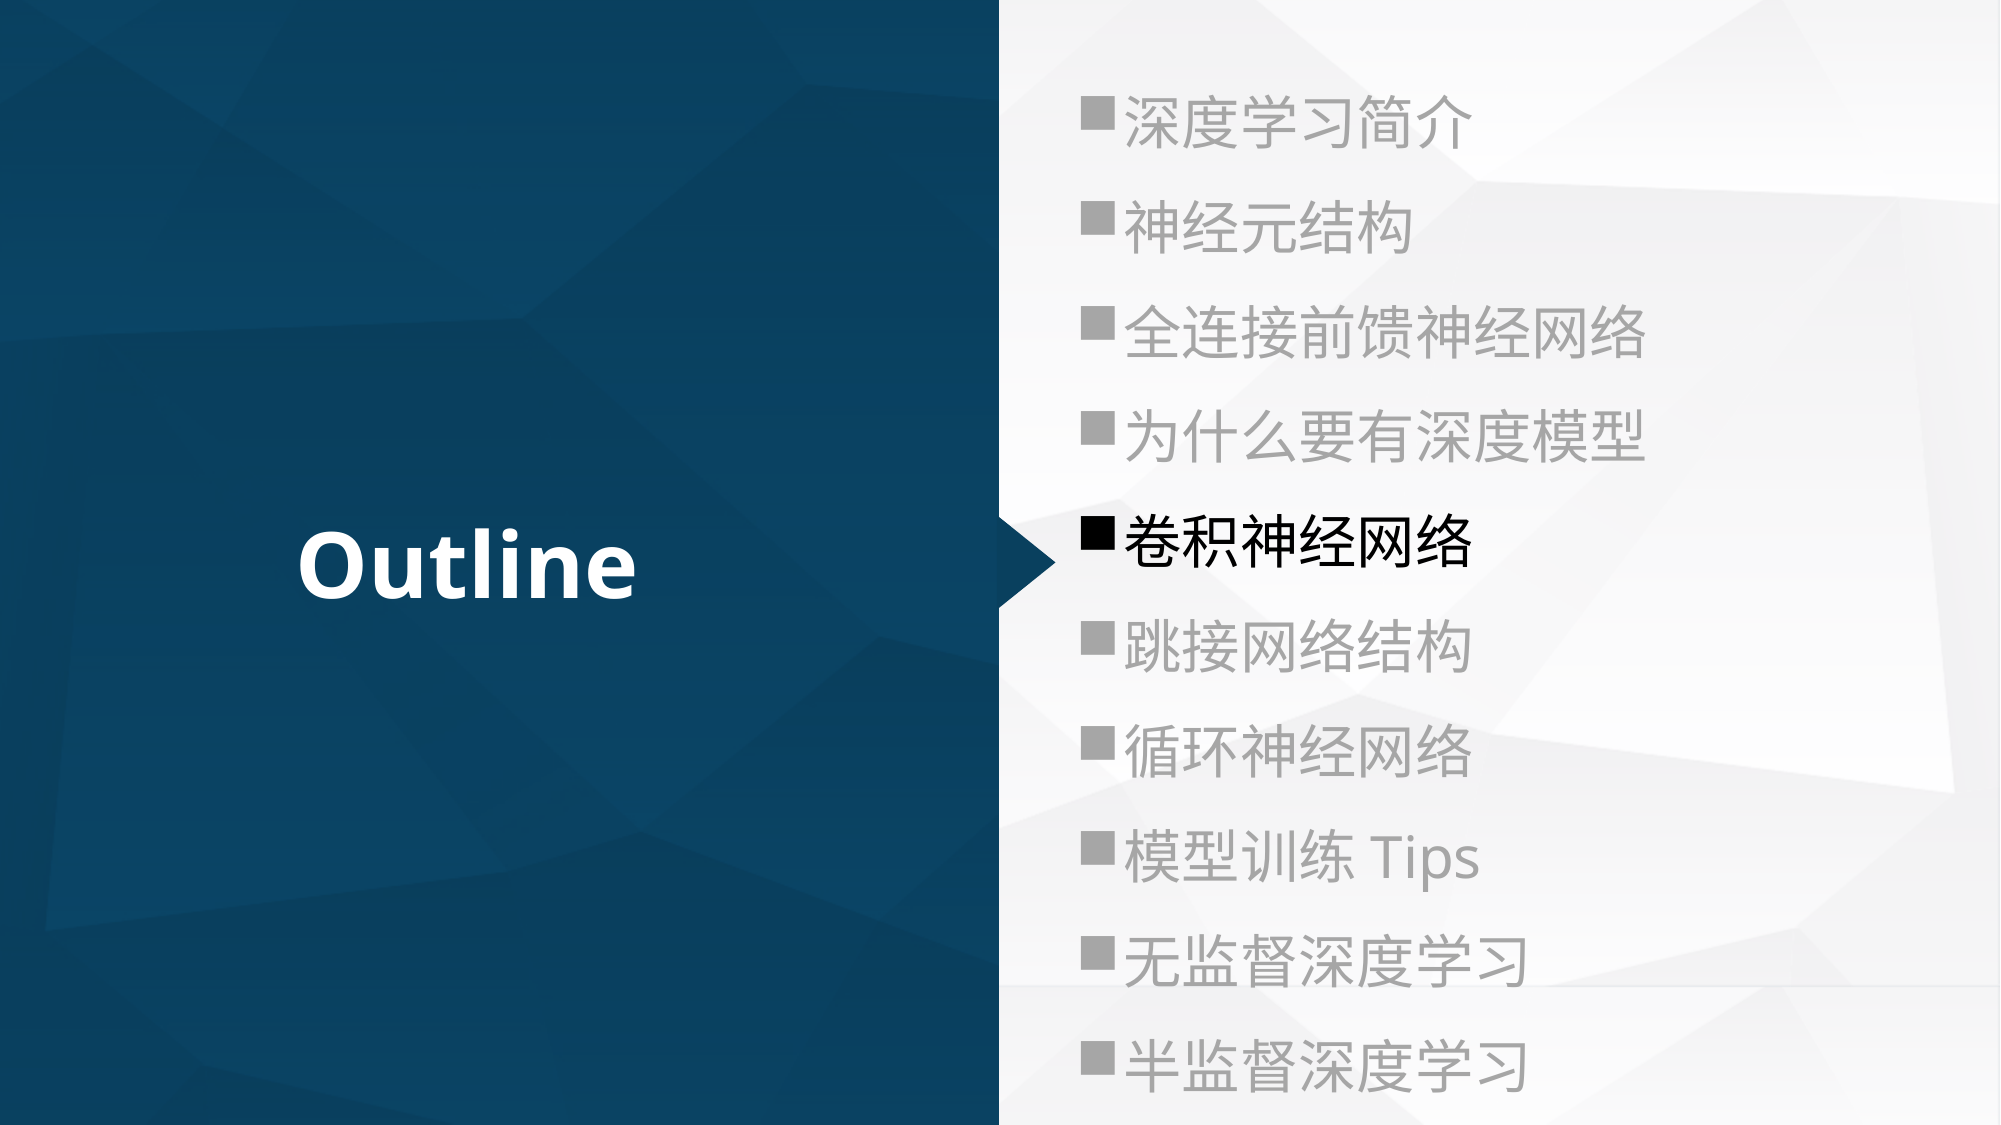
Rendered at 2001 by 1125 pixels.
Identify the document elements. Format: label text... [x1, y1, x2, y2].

text_box Outline [281, 499, 655, 624]
text_box 深度学习简介 神经元结构 全连接前馈神经网络 为什么要有深度模型 卷积神经网络 跳接网络结构 循环神经网络 模型训练Tips 无监督深度学习 半监督深度学习 [1062, 43, 1895, 1108]
picture [0, 0, 2000, 1125]
text_box [996, 515, 1056, 610]
